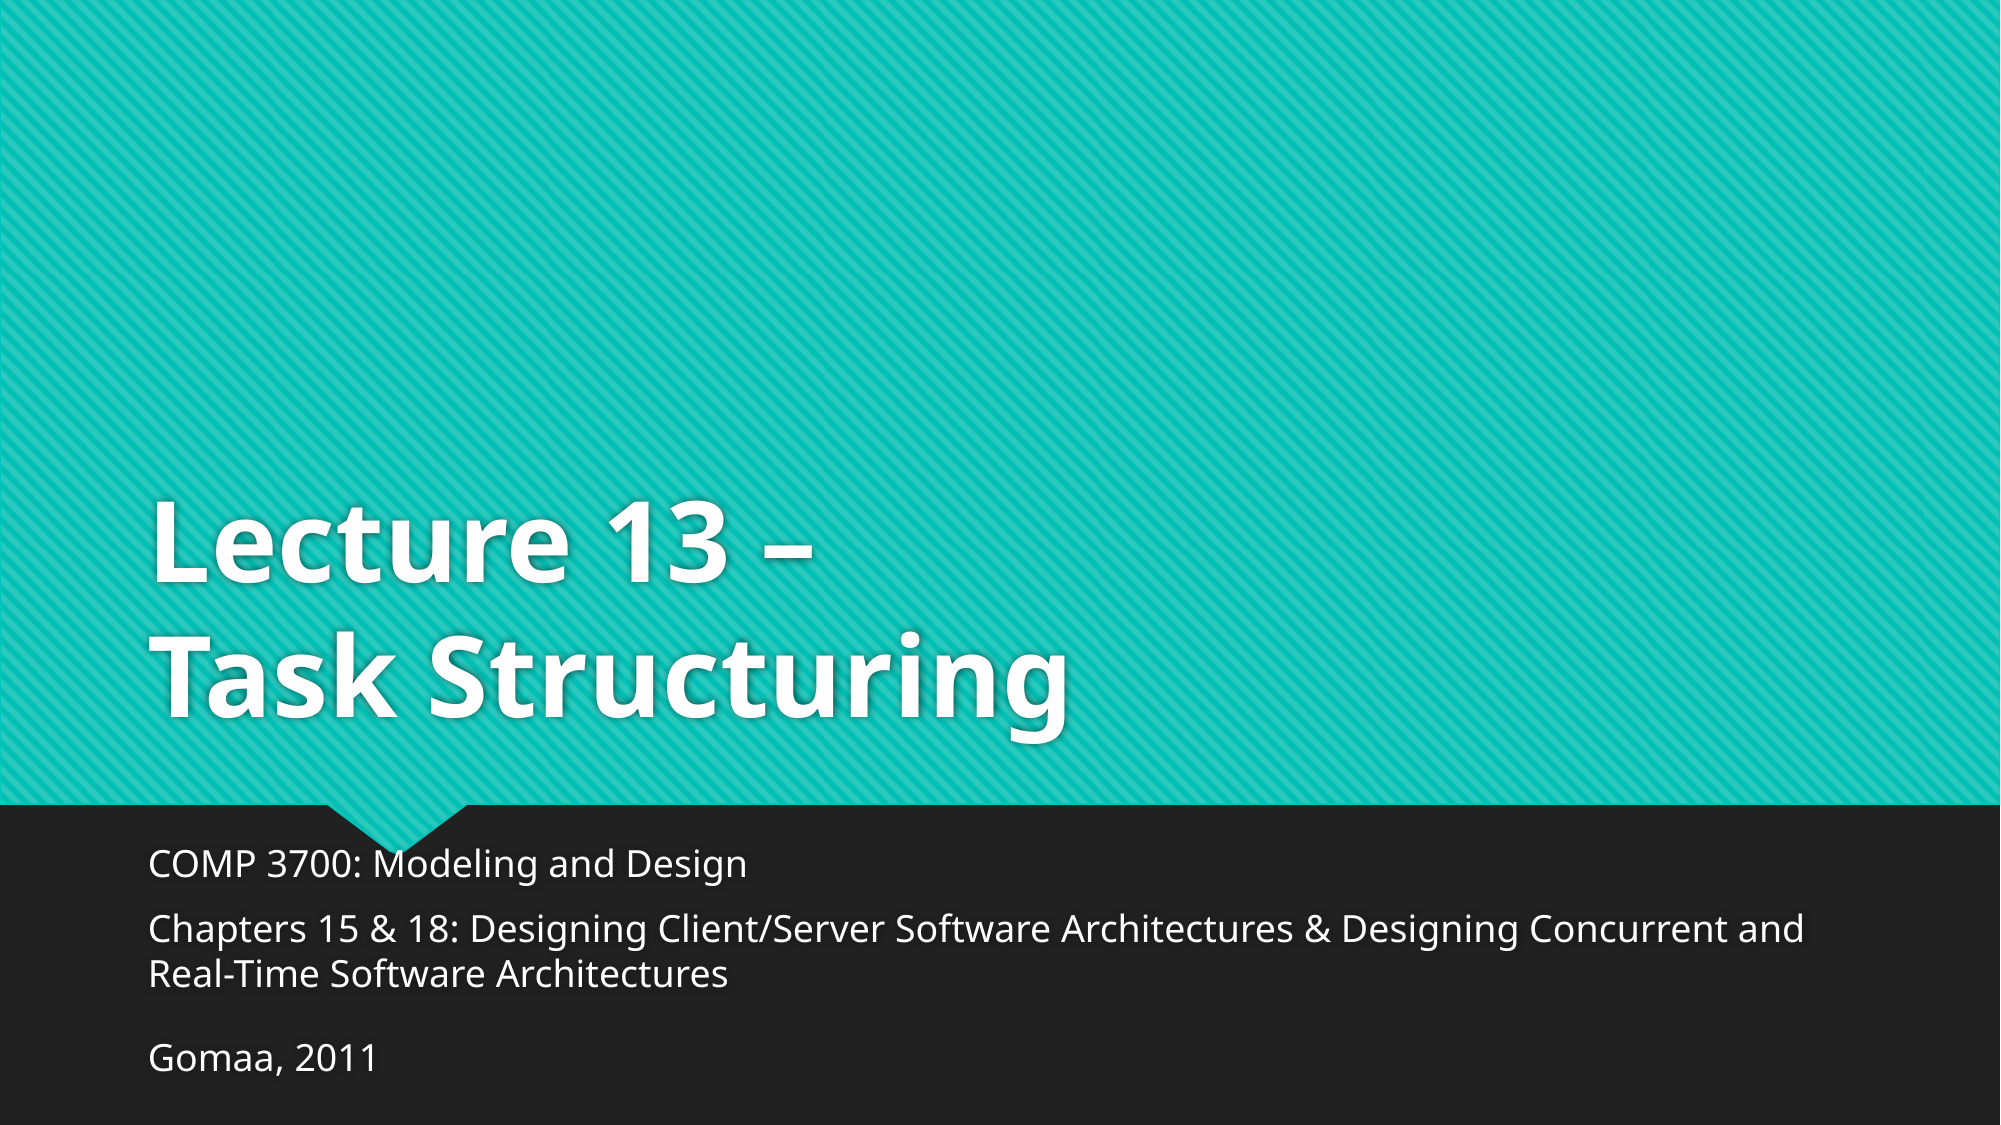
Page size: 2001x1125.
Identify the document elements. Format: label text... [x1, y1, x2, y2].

subtitle COMP 3700: Modeling and Design Chapters 15 & 18: Designing Client/Server Software Architectures & Designing Concurrent and Real-Time Software Architectures [132, 832, 1868, 1023]
title Lecture 13 – Task Structuring [132, 260, 1868, 748]
text_box Gomaa, 2011 [132, 1026, 1868, 1100]
